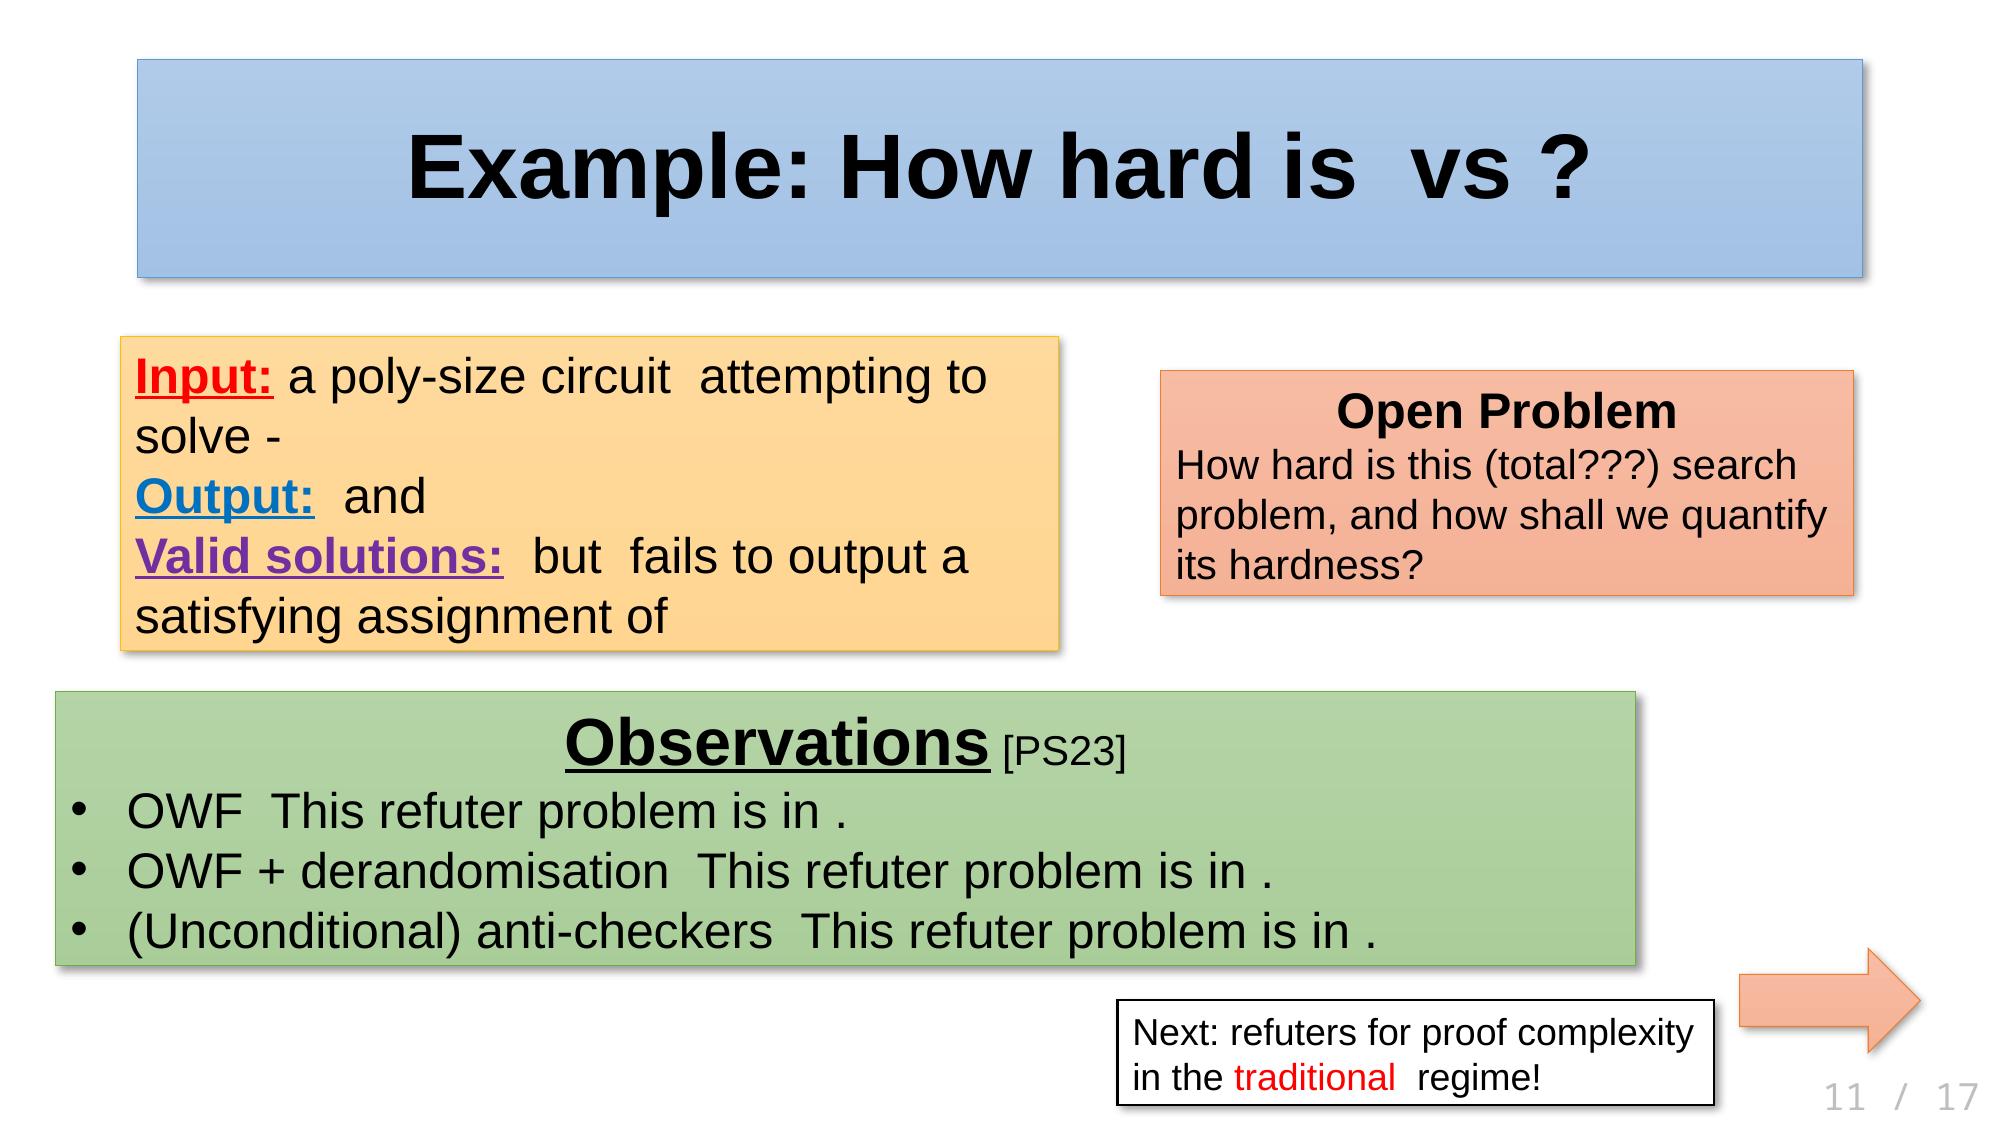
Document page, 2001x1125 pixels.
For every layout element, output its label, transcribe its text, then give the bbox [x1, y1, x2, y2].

text_box [1739, 947, 1922, 1054]
text_box 11 / 17 [1807, 1065, 2000, 1125]
text_box Open Problem How hard is this (total???) search problem, and how shall we quantify its hardness? [1160, 370, 1854, 596]
